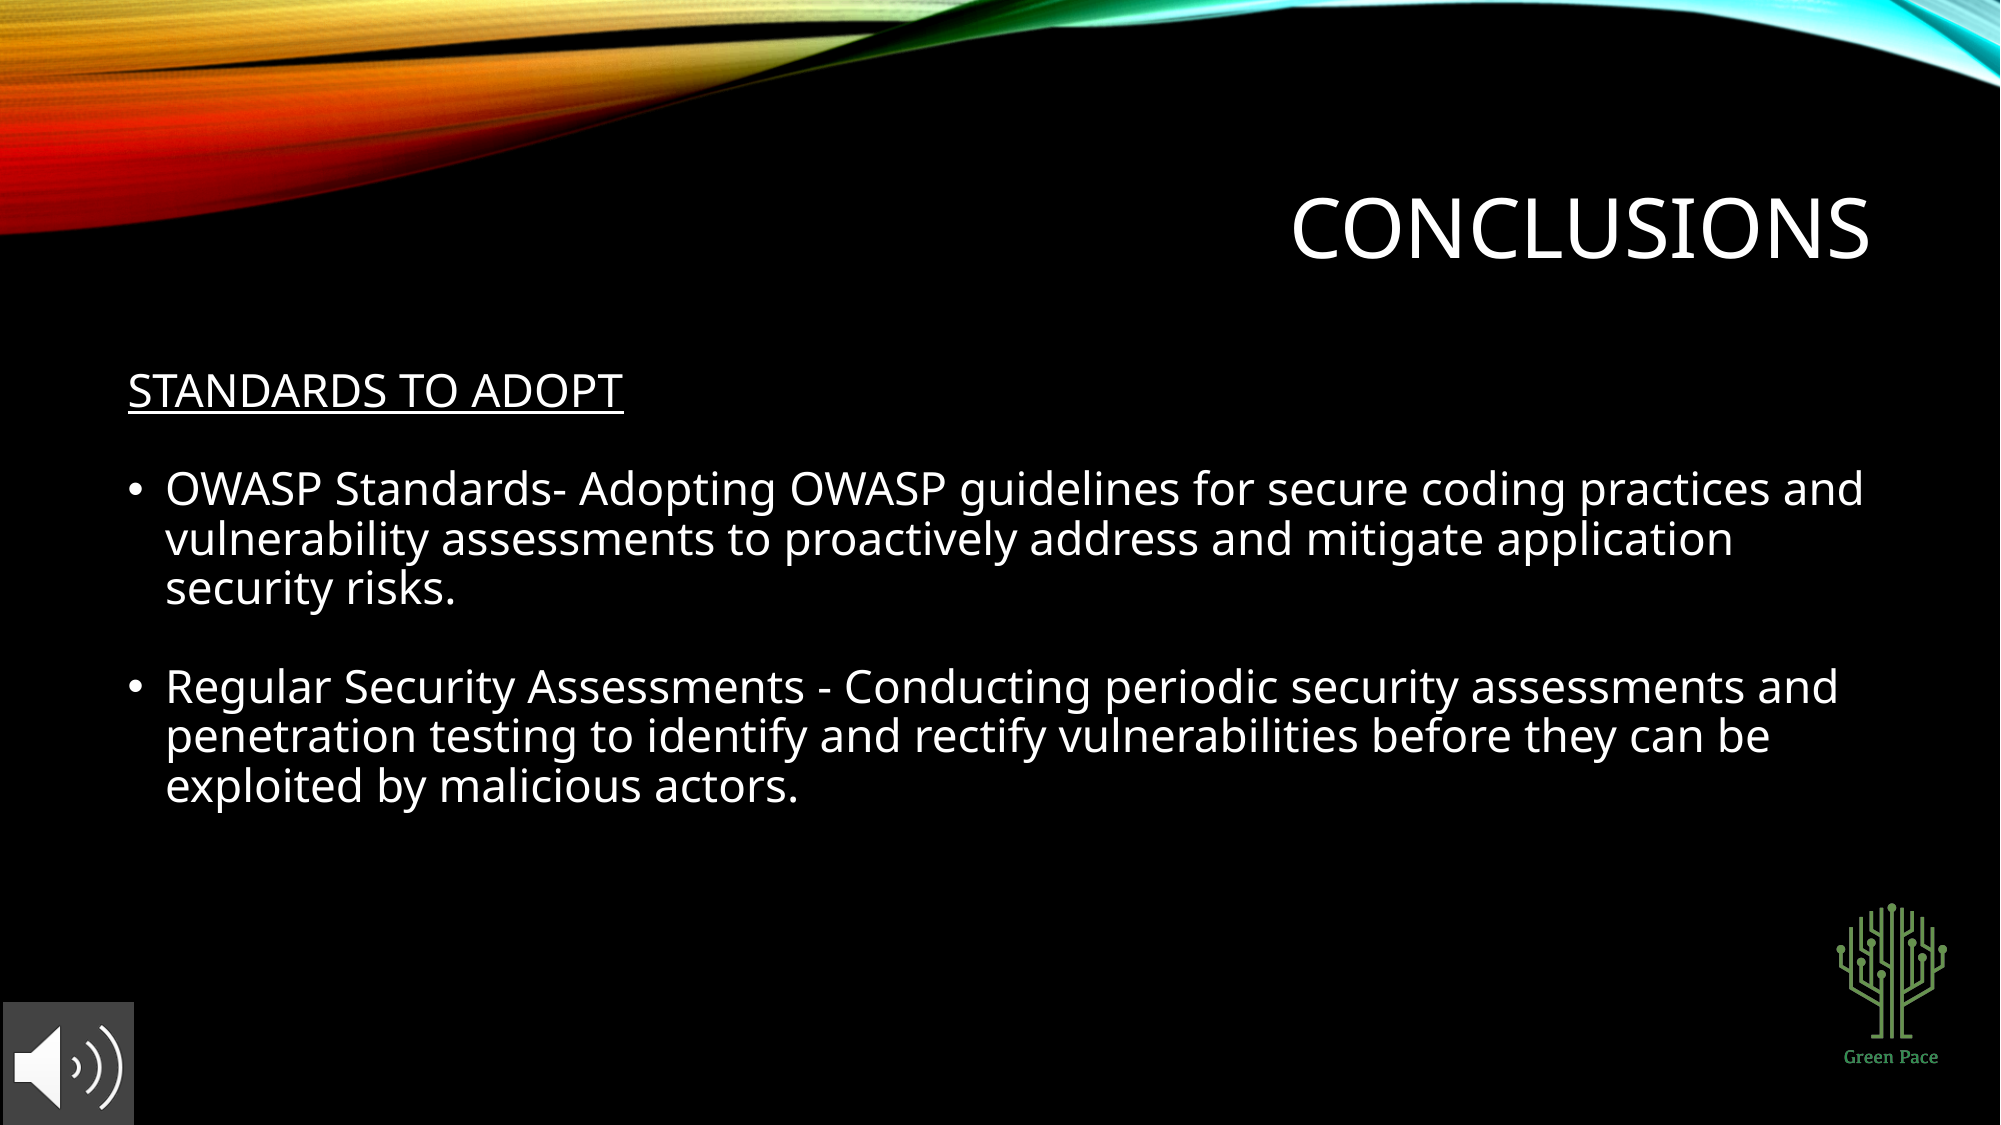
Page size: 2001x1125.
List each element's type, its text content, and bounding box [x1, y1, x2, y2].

picture [1, 1000, 136, 1125]
picture [1817, 892, 1964, 1082]
picture [0, 0, 2000, 237]
list STANDARDS TO ADOPT OWASP Standards- Adopting OWASP guidelines for secure coding practices and vulnerability assessments to proactively address and mitigate application security risks. Regular Security Assessments - Conducting periodic security assessments and penetration testing to identify and rectify vulnerabilities before they can be exploited by malicious actors. [112, 360, 1888, 1021]
title CONCLUSIONS [474, 125, 1888, 338]
